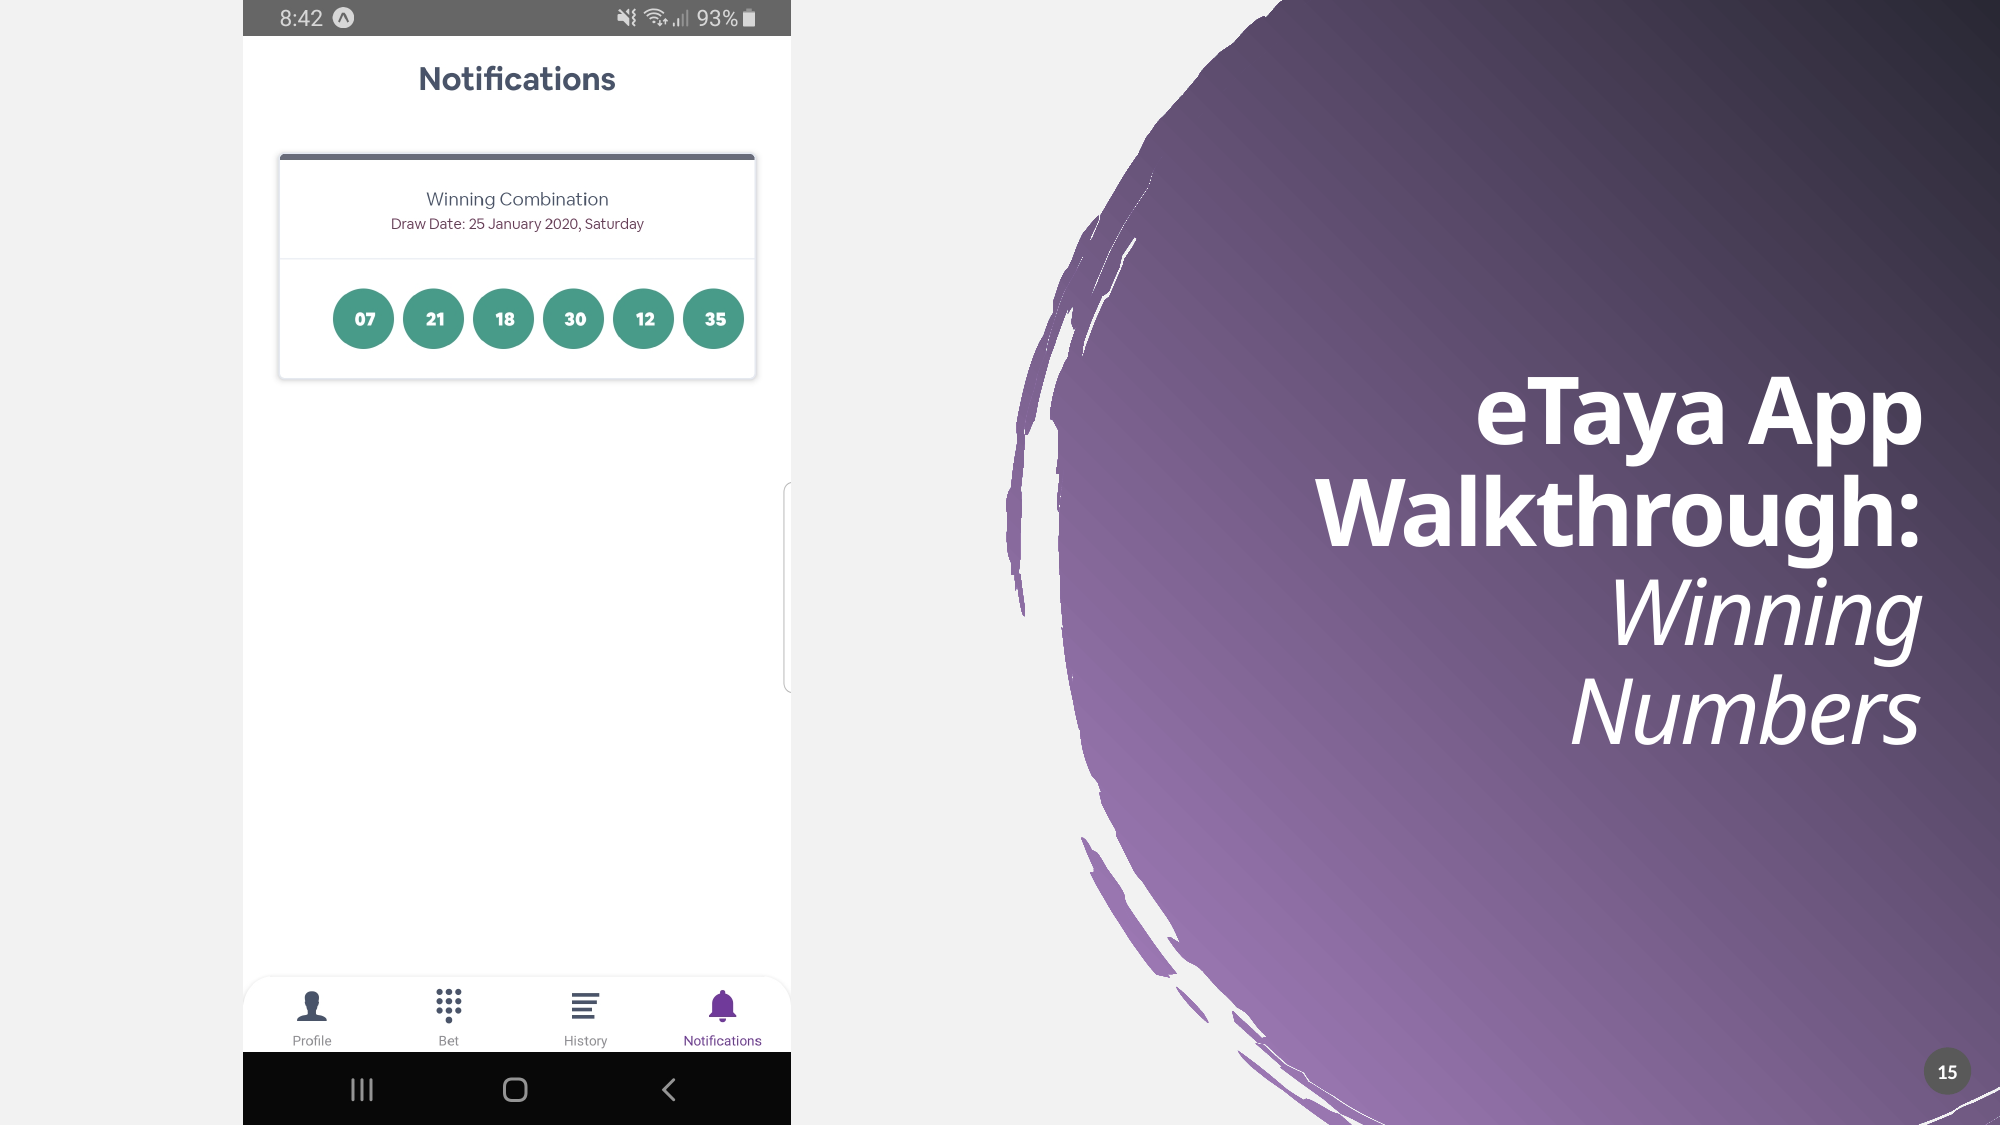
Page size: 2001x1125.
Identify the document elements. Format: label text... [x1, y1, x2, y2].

picture [243, 0, 791, 1125]
slide_number 15 [1923, 1047, 1972, 1095]
text_box eTaya App Walkthrough: Winning Numbers [1289, 363, 1923, 574]
